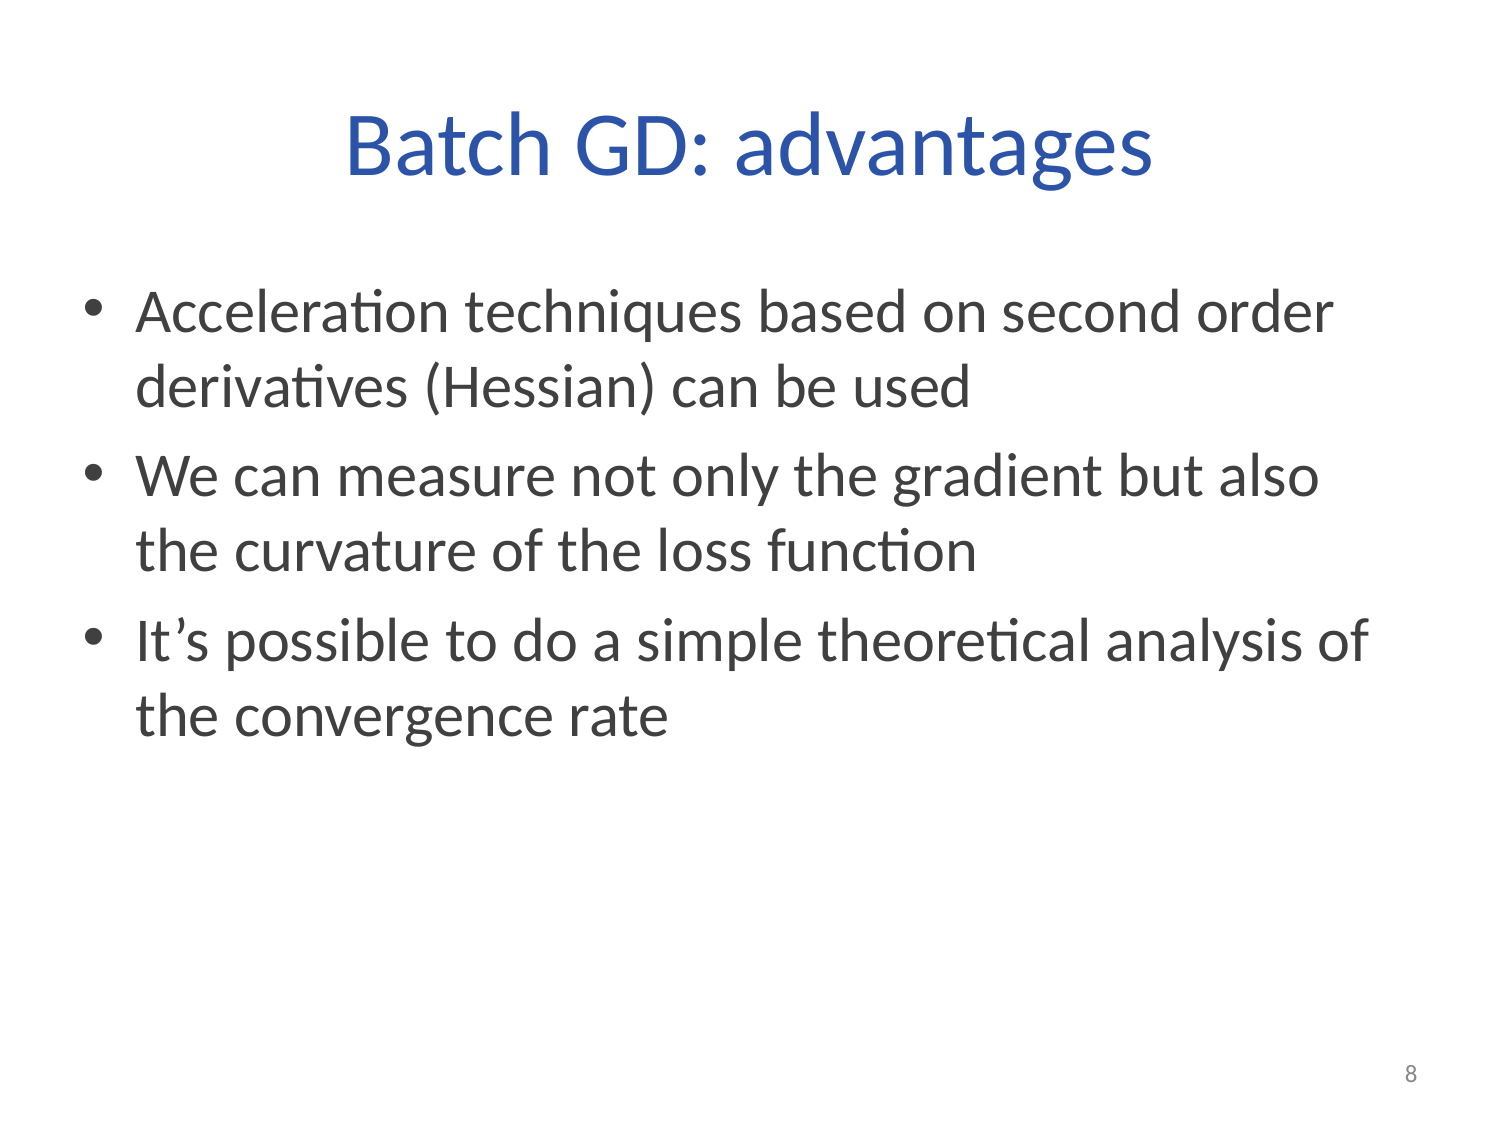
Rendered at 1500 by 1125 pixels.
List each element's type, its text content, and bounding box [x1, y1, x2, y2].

title Batch GD: advantages [74, 14, 1426, 263]
slide_number 8 [1074, 1051, 1426, 1094]
list Acceleration techniques based on second order derivatives (Hessian) can be used We can measure not only the gradient but also the curvature of the loss function It’s possible to do a simple theoretical analysis of the convergence rate [74, 263, 1426, 1125]
